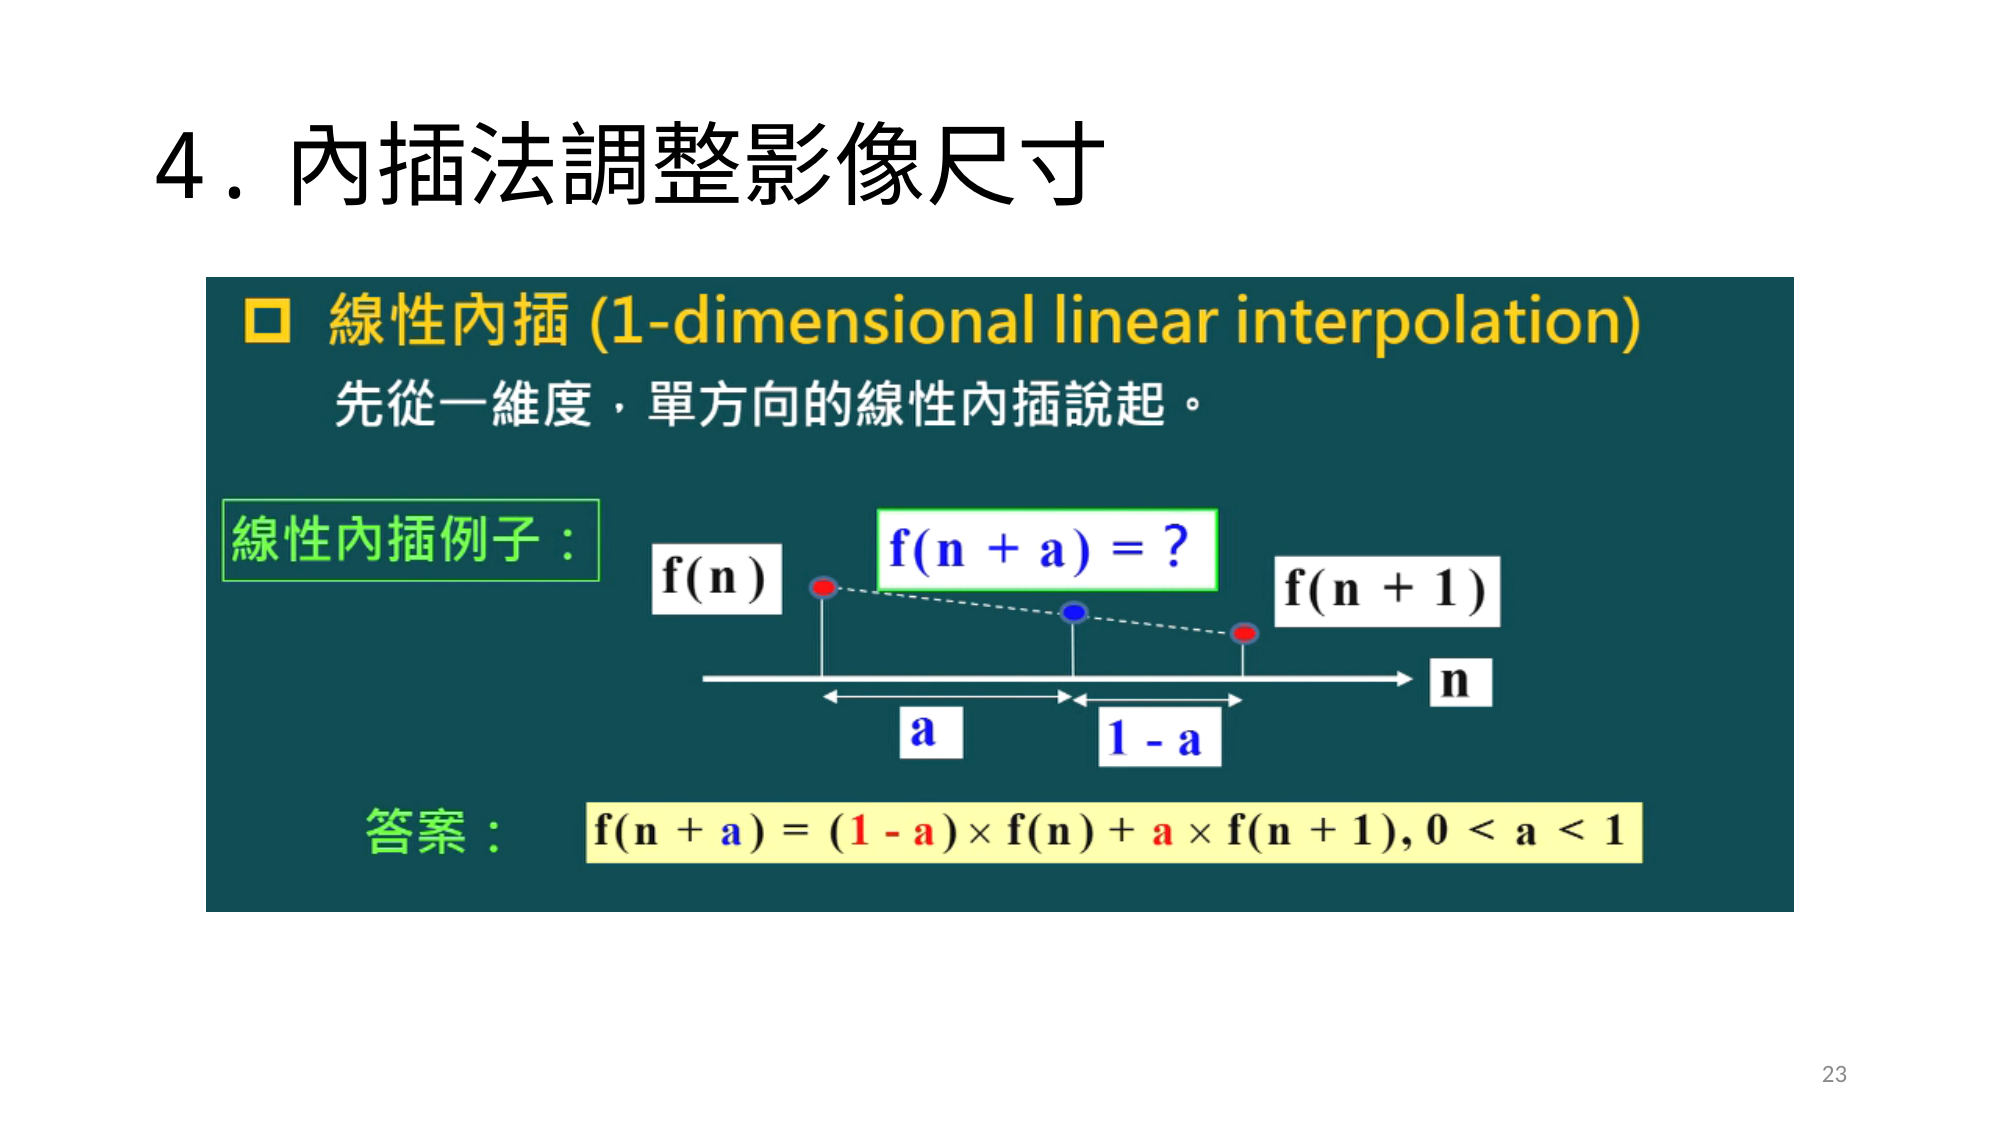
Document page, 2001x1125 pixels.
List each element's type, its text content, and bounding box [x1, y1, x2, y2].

picture [206, 276, 1794, 912]
title 4.內插法調整影像尺寸 [137, 59, 1863, 277]
text_box [137, 277, 1863, 1103]
